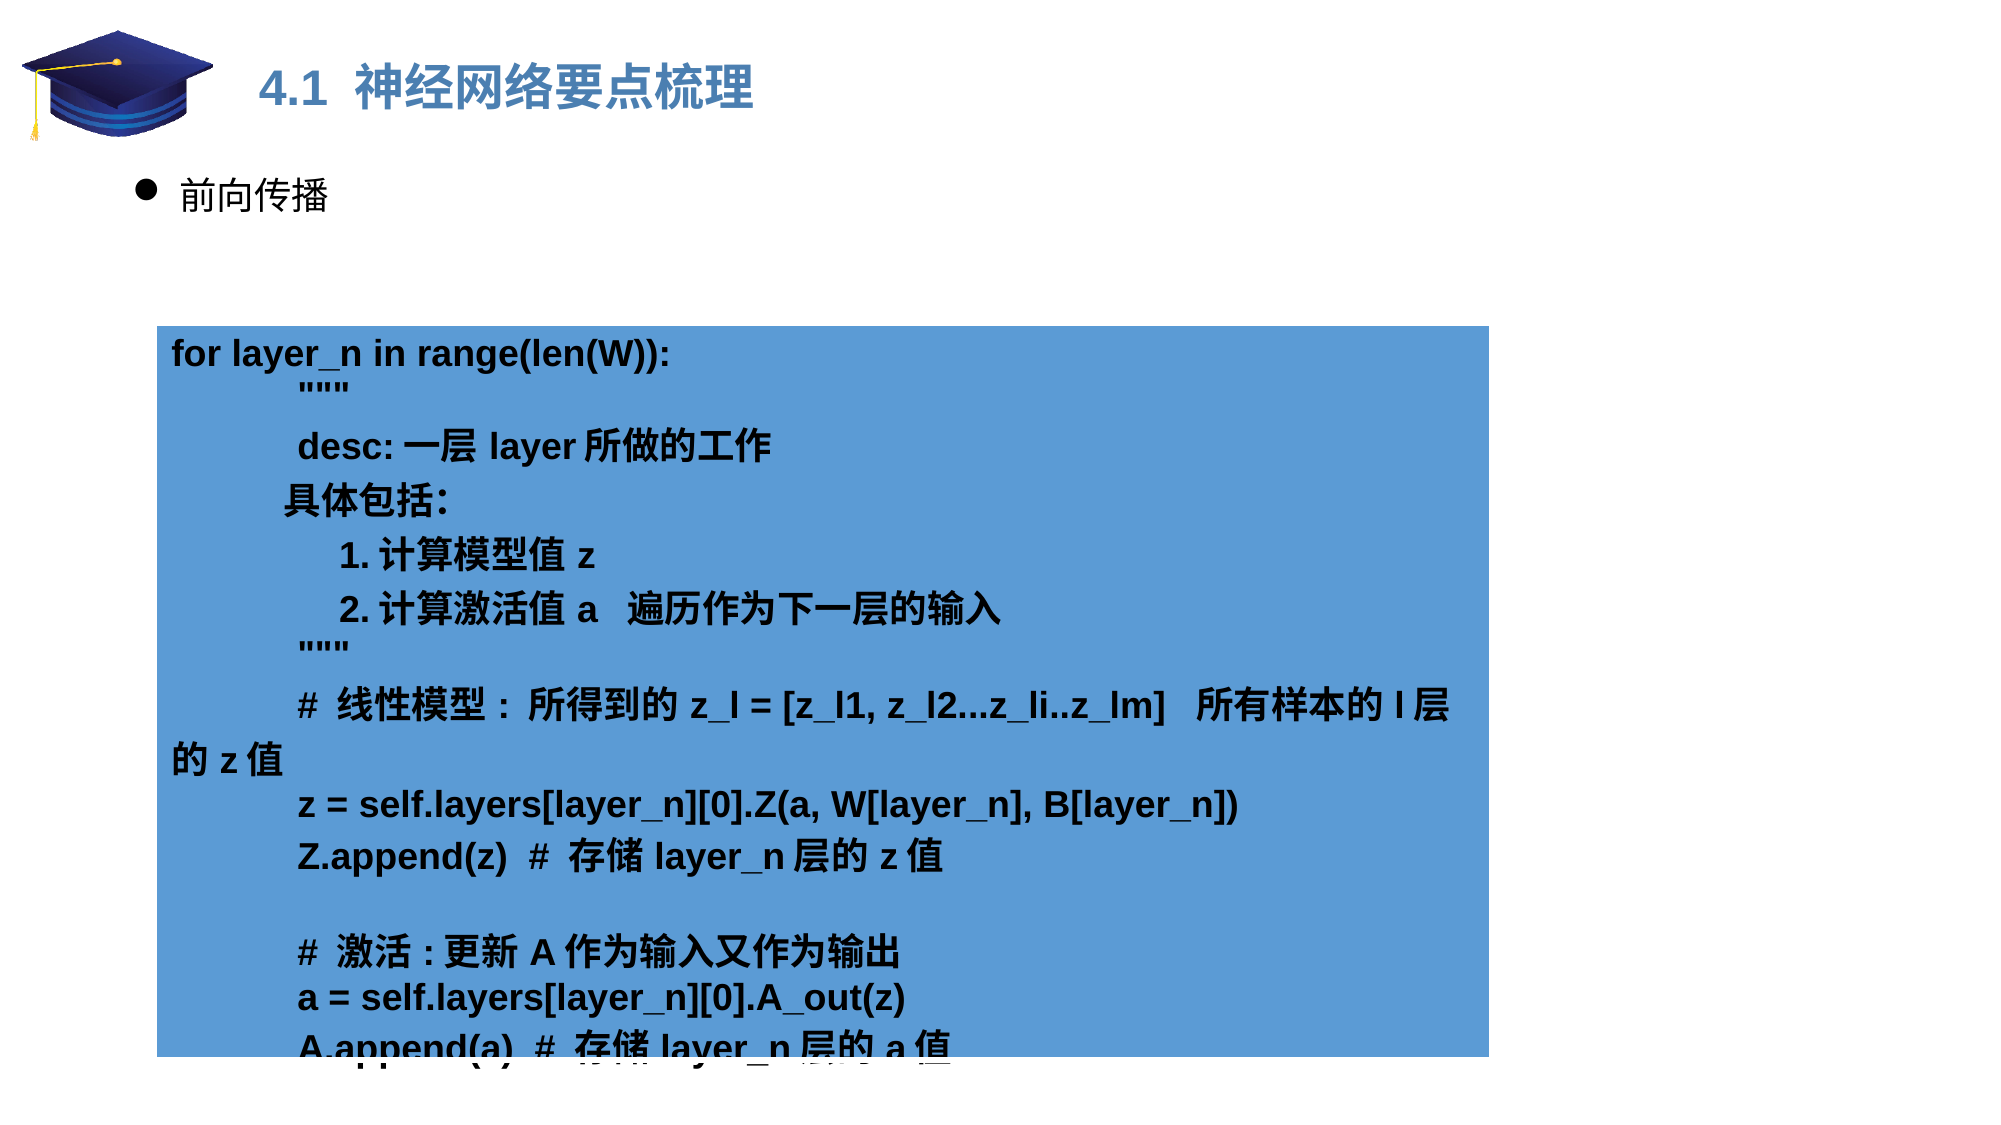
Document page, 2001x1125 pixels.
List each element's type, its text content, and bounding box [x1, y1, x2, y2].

text_box 前向传播 [117, 164, 497, 225]
table_header for layer_n in range(len(W)): """ desc:一层layer所做的工作 具体包括： 1.计算模型值z 2.计算激活值a 遍历作为下一层的输入 """ # 线性模型: 所得到的z_l = [z_l1, z_l2...z_li..z_lm] 所有样本的l层的z值 z = self.layers[layer_n][0].Z(a, W[layer_n], B[layer_n]) Z.append(z) # 存储layer_n层的z值 # 激活:更新A作为输入又作为输出 a = self.layers[layer_n][0].A_out(z) A.append(a) # 存储layer_n层的a值 [157, 326, 1489, 1057]
picture [22, 30, 213, 141]
text_box 4.1 神经网络要点梳理 [243, 47, 775, 123]
